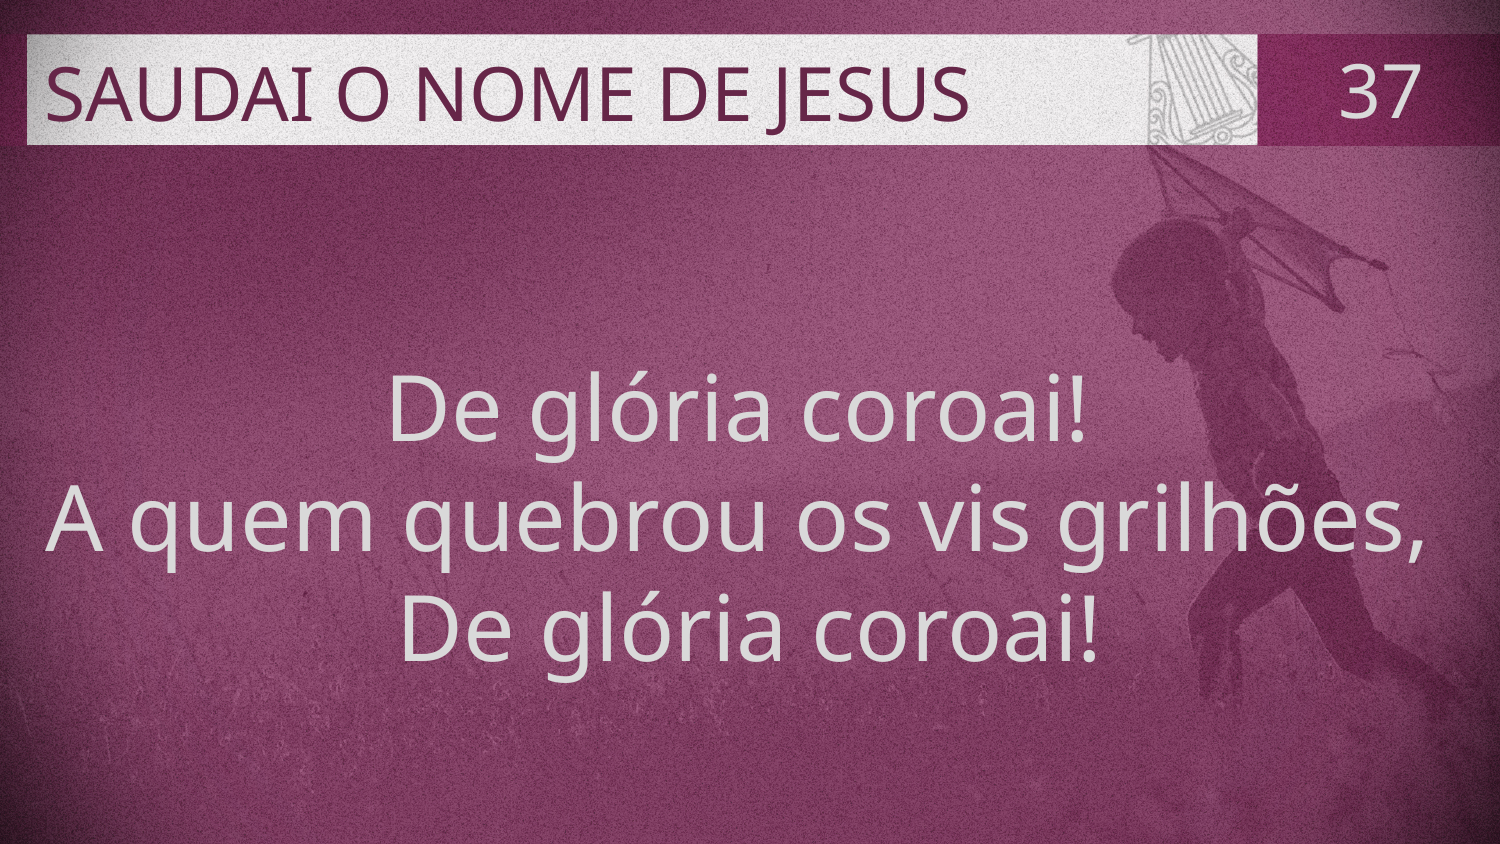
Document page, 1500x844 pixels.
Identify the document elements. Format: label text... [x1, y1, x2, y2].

list 37 [1281, 36, 1483, 143]
picture [0, 0, 1500, 185]
title SAUDAI O NOME DE JESUS [29, 33, 1258, 151]
list De glória coroai! A quem quebrou os vis grilhões, De glória coroai! [0, 185, 1500, 844]
